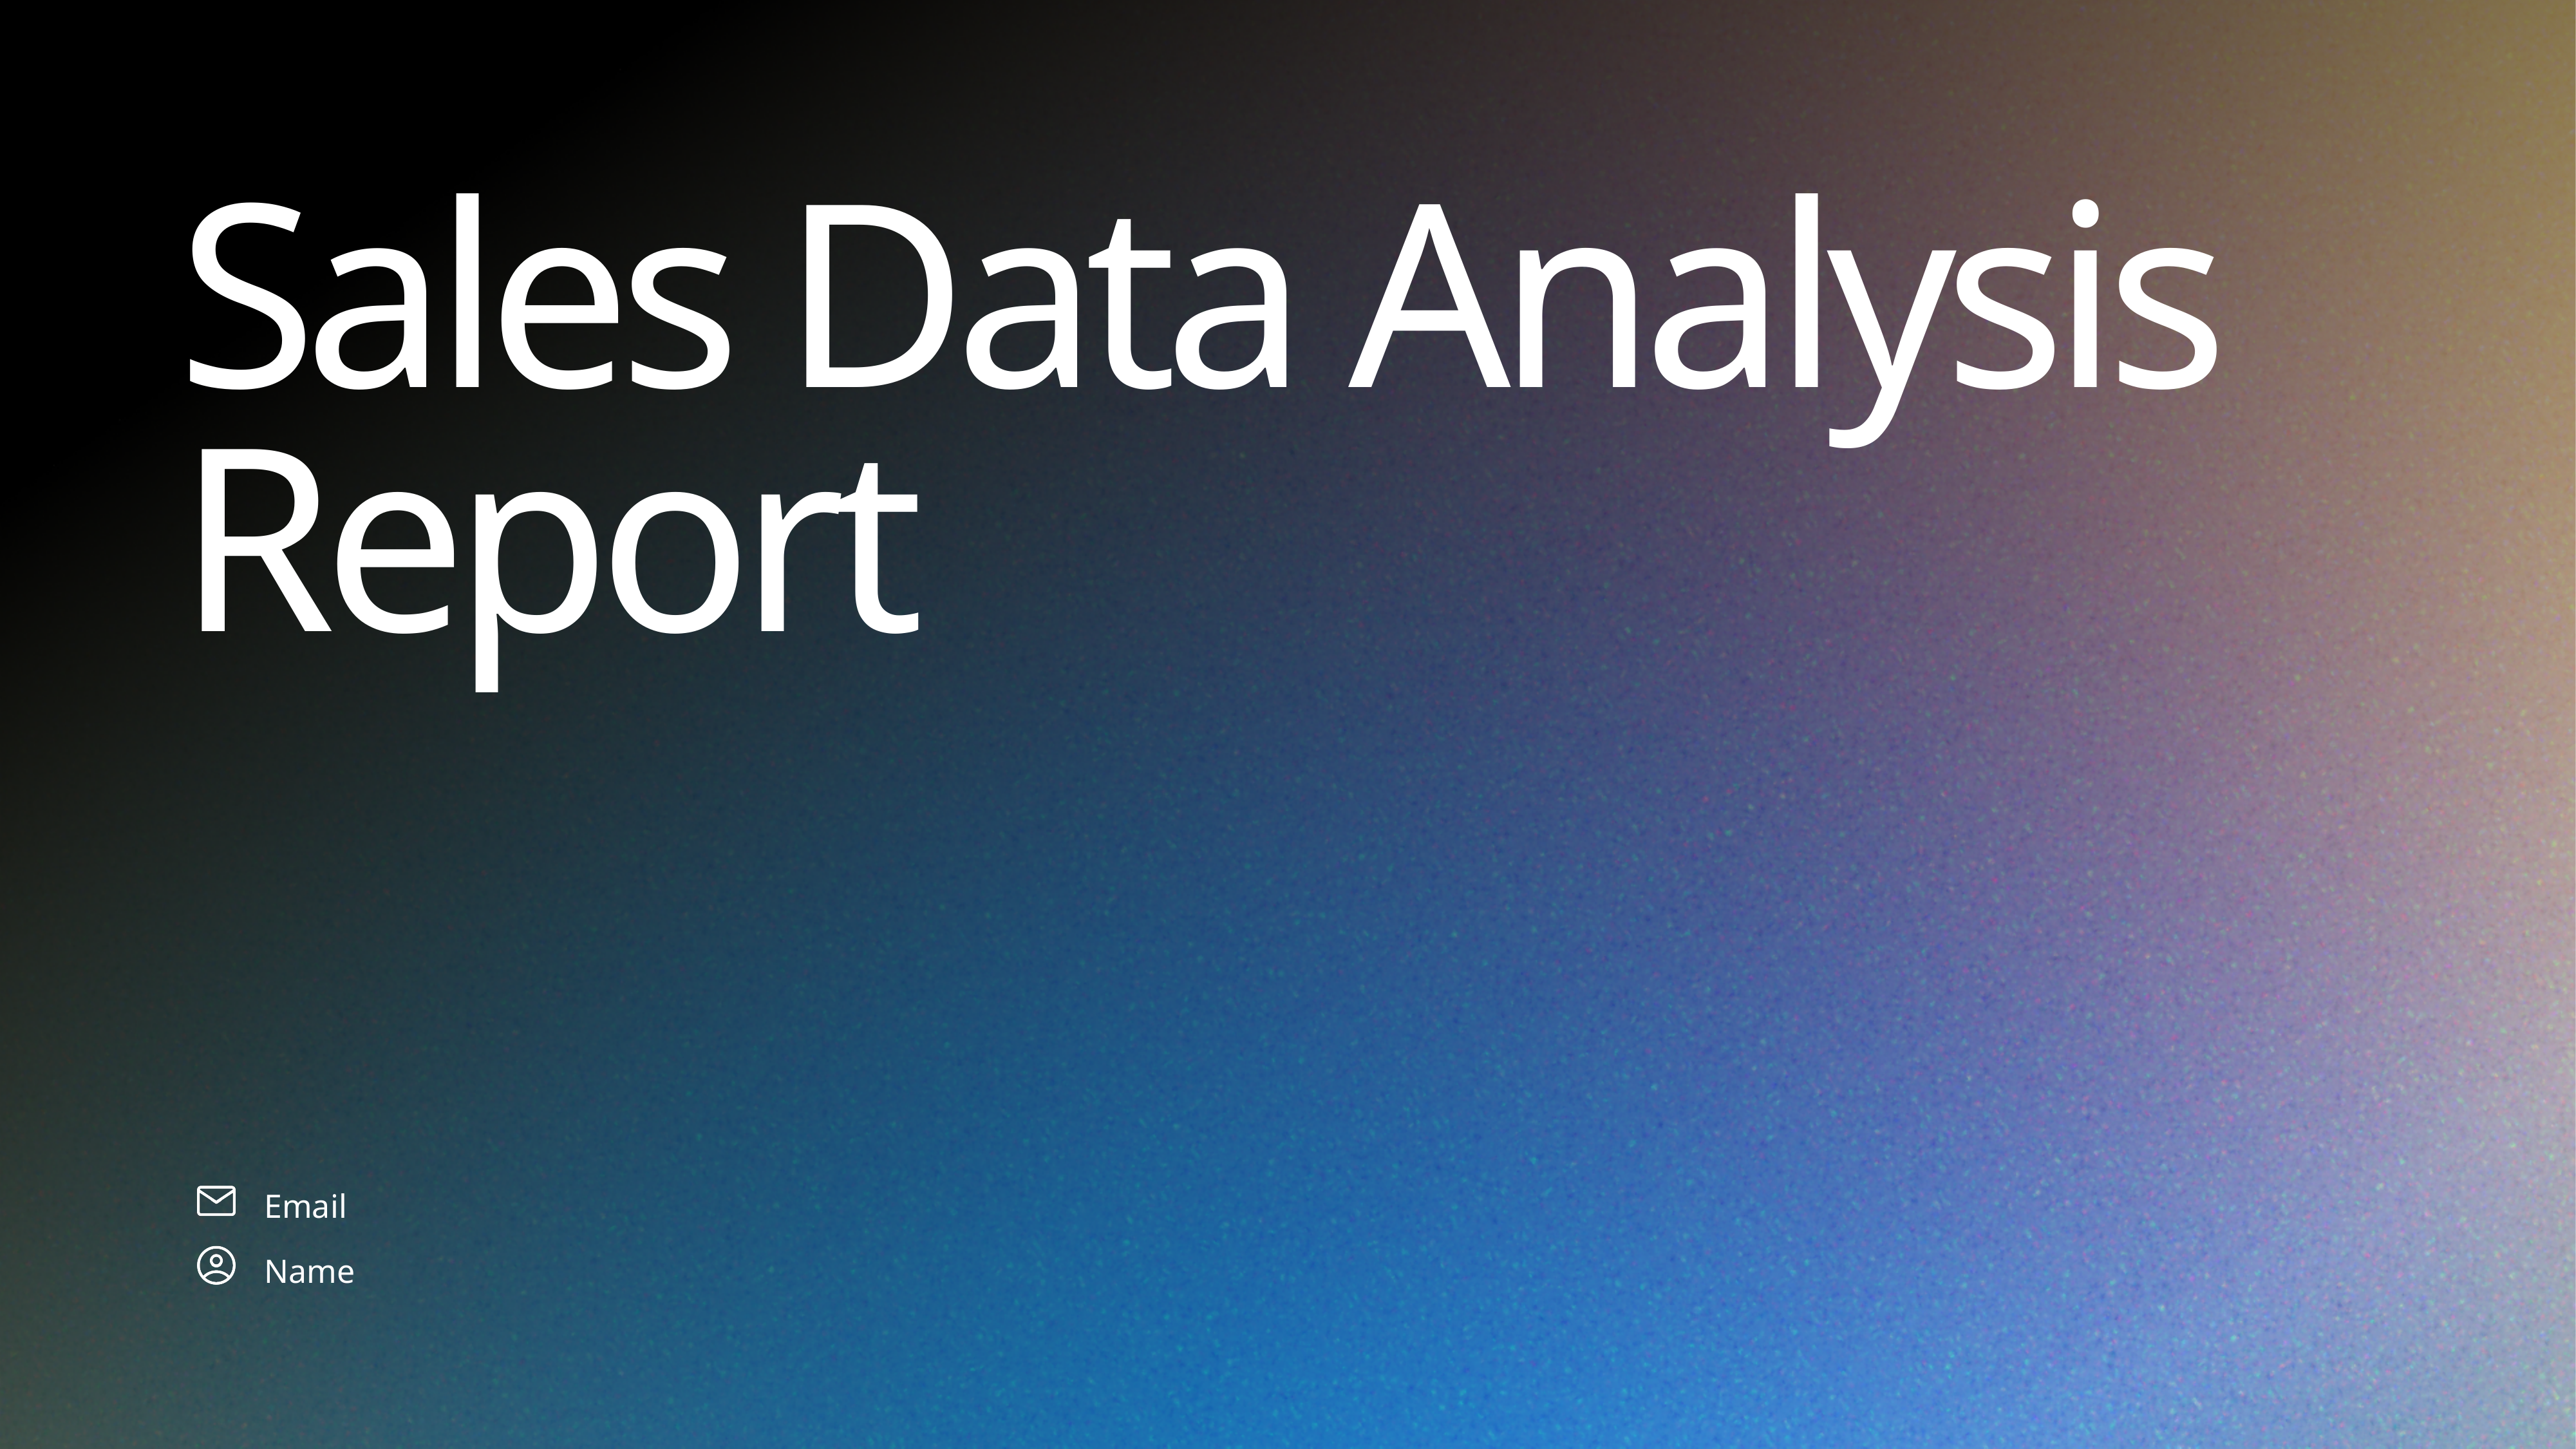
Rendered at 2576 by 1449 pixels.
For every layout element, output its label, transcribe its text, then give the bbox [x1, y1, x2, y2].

title Sales Data Analysis Report [168, 189, 2416, 682]
picture [0, 0, 2576, 1449]
text_box Name [254, 1243, 2187, 1290]
text_box Email [254, 1177, 2187, 1224]
